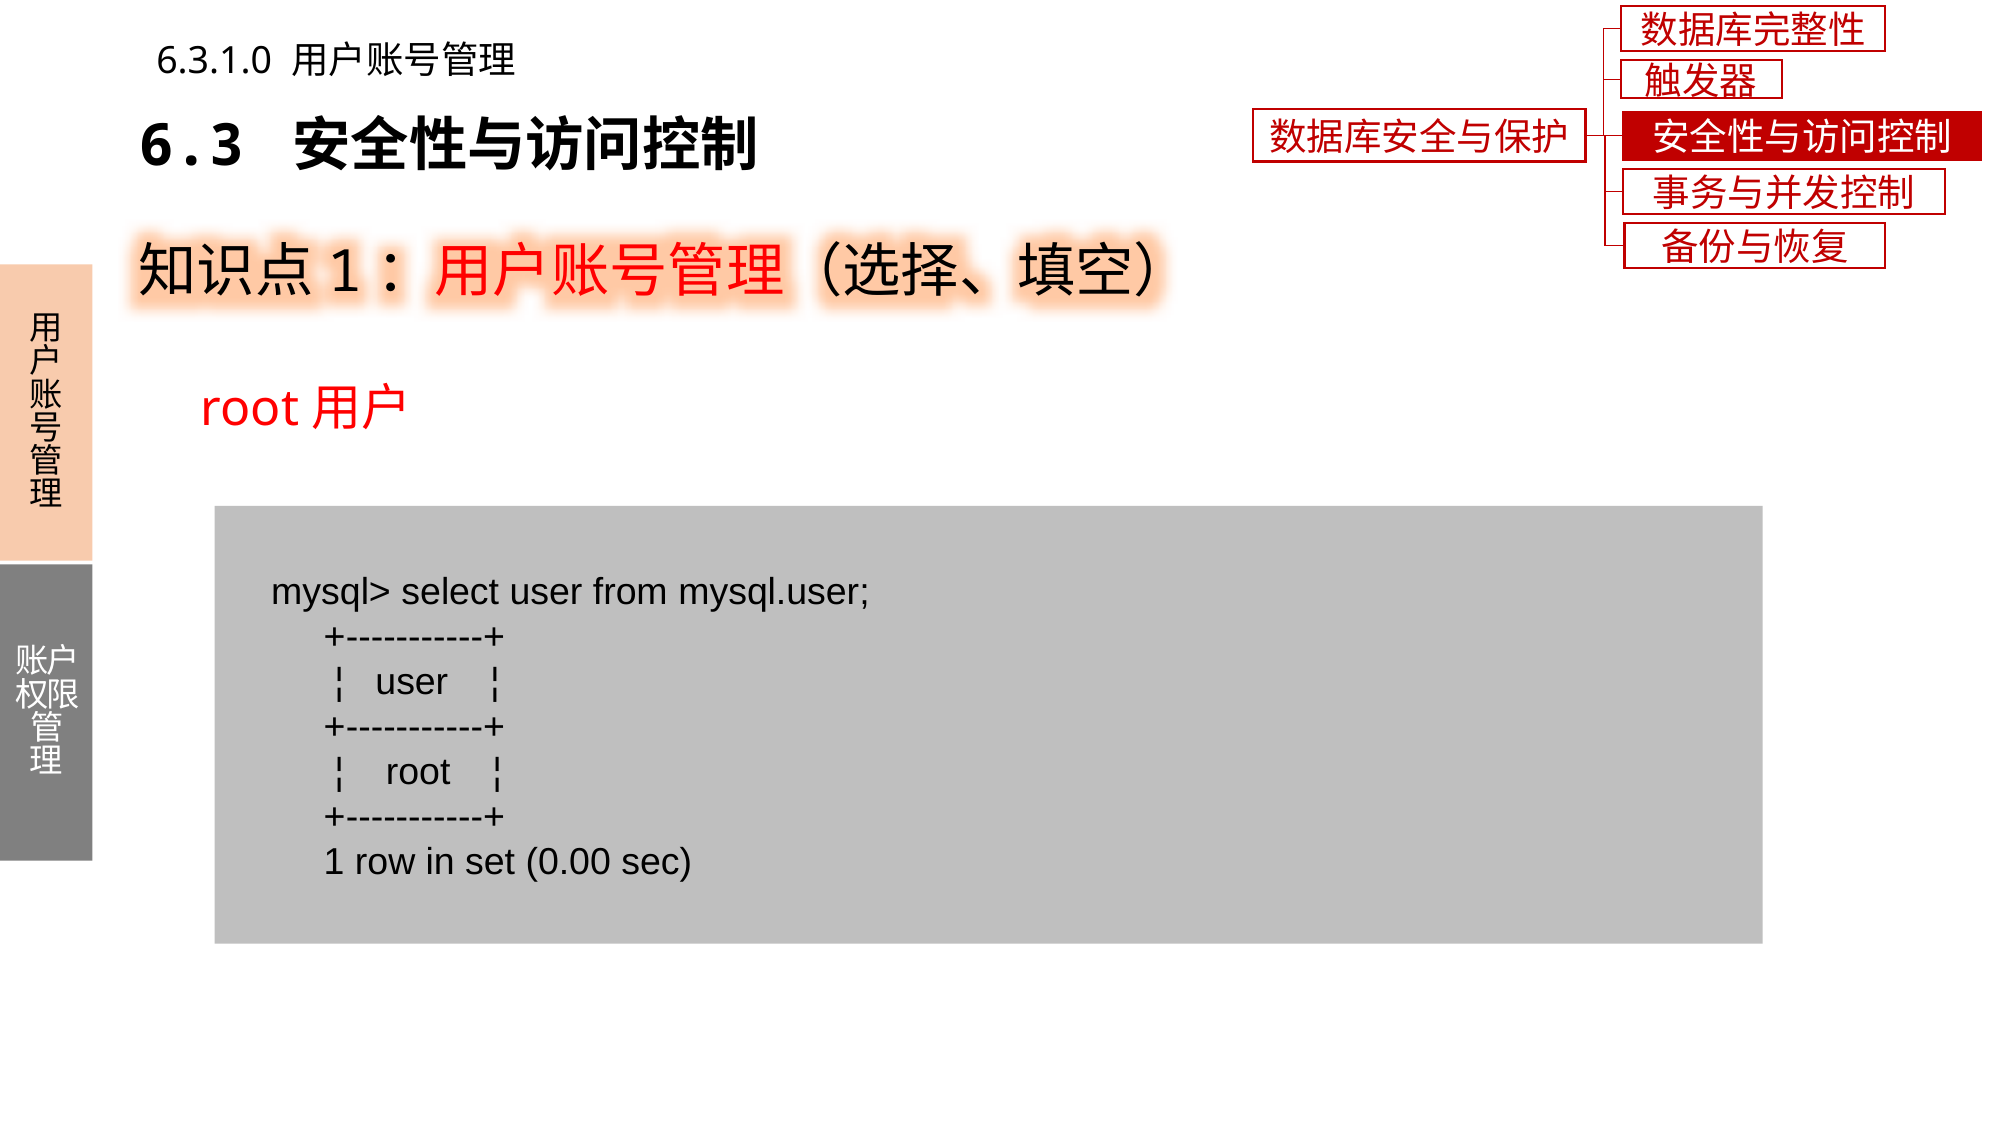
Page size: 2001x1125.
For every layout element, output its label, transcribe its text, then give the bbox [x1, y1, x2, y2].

text_box 数据库安全与保护 [1252, 108, 1585, 163]
text_box 数据库完整性 [1620, 5, 1886, 52]
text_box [118, 170, 1949, 335]
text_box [1585, 135, 1625, 246]
text_box root用户 [186, 350, 1827, 443]
text_box 6.3 安全性与访问控制 [120, 97, 1568, 151]
text_box 使用CREATE TRIGGER语句创建触发器 [114, 166, 1954, 339]
text_box mysql> select user from mysql.user; +-----------+ ¦ user ¦ +-----------+ ¦ root ¦ +-----------+ 1 row in set (0.00 sec) [214, 505, 1764, 945]
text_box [1585, 28, 1621, 79]
text_box 备份与恢复 [1623, 222, 1886, 269]
text_box 触发器 [1621, 59, 1783, 99]
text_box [1585, 79, 1621, 135]
text_box 知识点1：用户账号管理（选择、填空） [120, 172, 1945, 329]
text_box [0, 264, 93, 861]
text_box 安全性与访问控制 [1622, 111, 1982, 161]
text_box 6.3.1.0 用户账号管理 [141, 28, 531, 89]
text_box 事务与并发控制 [1625, 168, 1946, 215]
